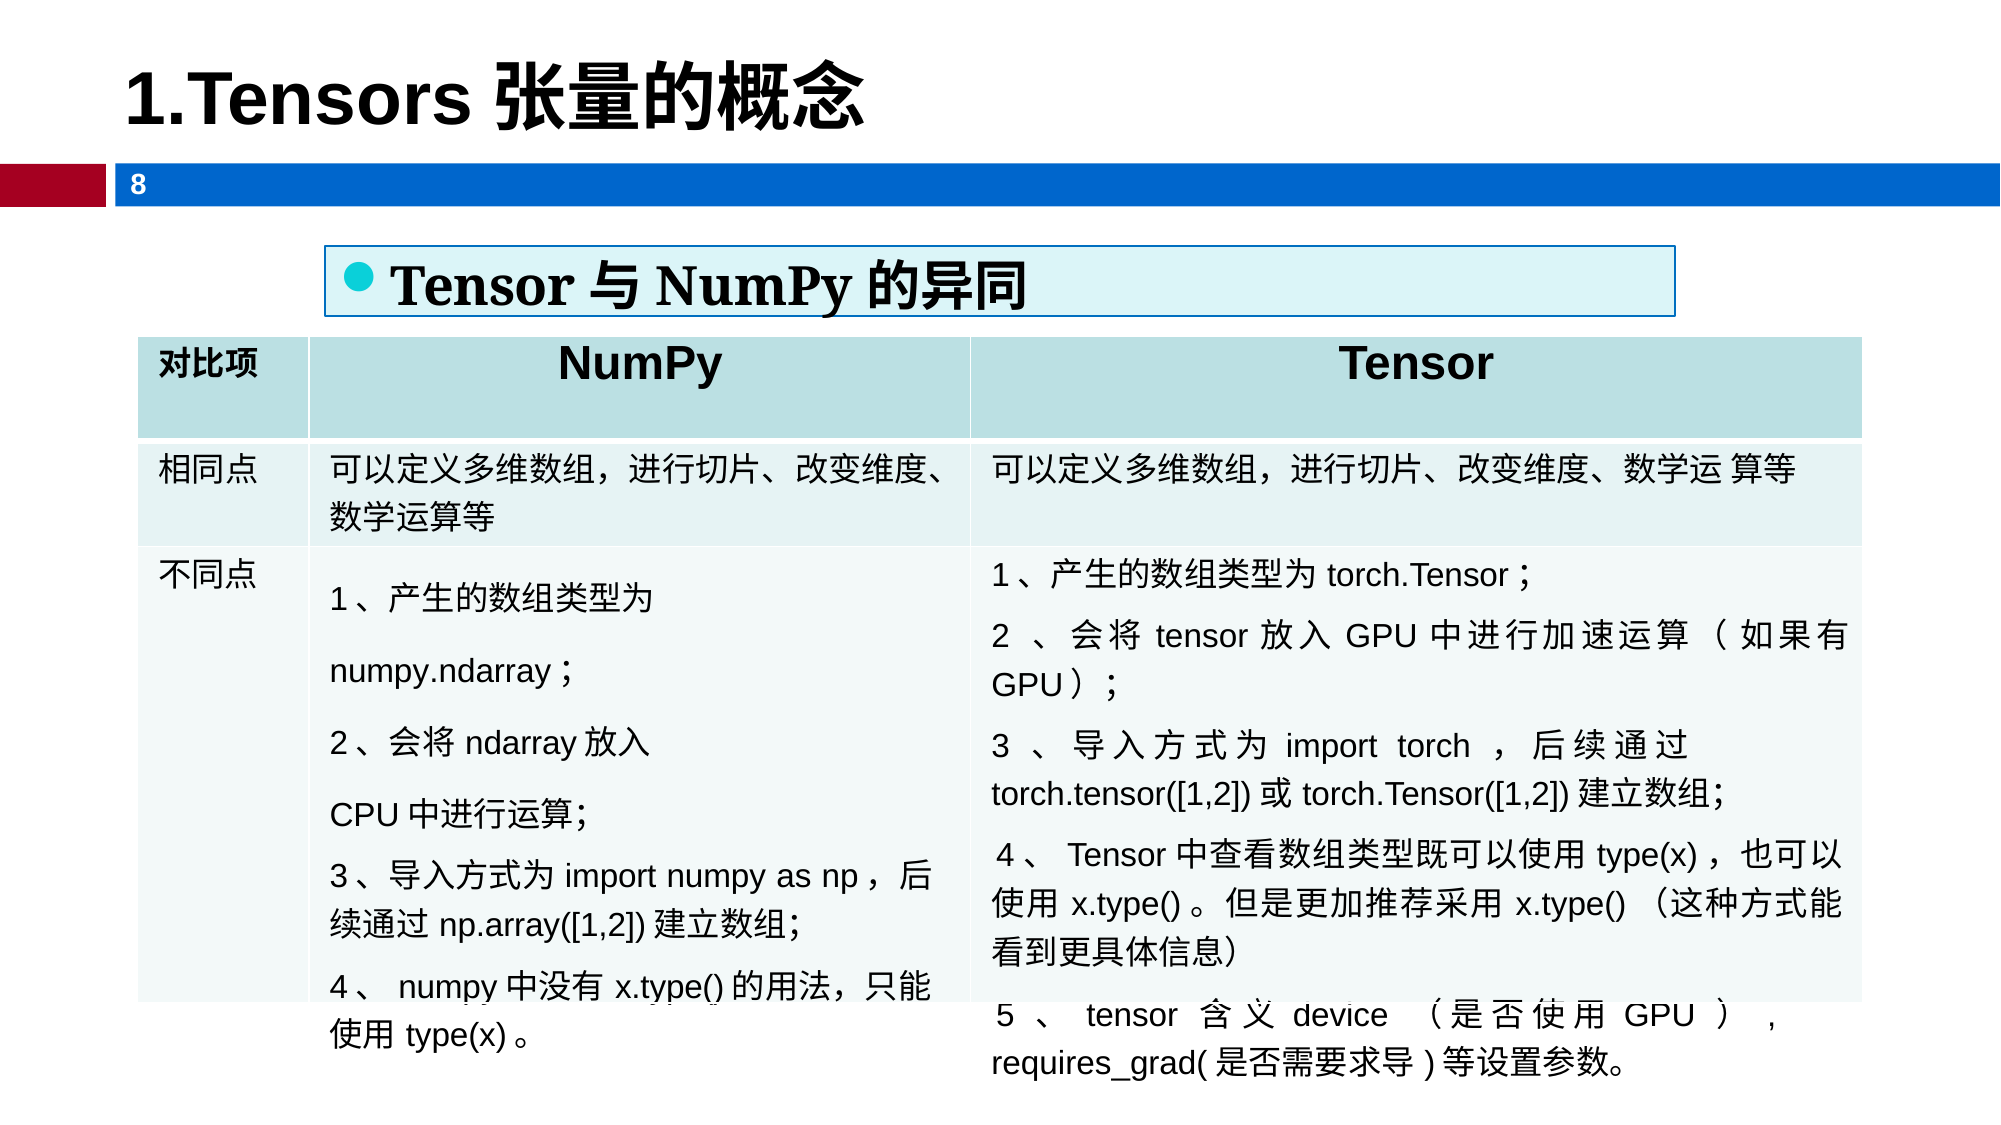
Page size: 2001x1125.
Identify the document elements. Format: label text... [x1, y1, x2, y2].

table_cell 不同点 [138, 547, 308, 1002]
text_box Tensor与NumPy的异同 [324, 245, 1675, 317]
table_cell 可以定义多维数组，进行切片、改变维度、数学运 算等 [971, 444, 1862, 546]
table_cell 相同点 [138, 444, 308, 546]
table_header NumPy [310, 337, 970, 438]
table_cell 1、产生的数组类型为numpy.ndarray； 2、会将ndarray放入CPU中进行运算； 3、导入方式为import numpy as np，后续通过np.array([1,2])建立数组； 4、numpy中没有x.type()的用法，只能使用type(x)。 [310, 547, 970, 1002]
table_cell 可以定义多维数组，进行切片、改变维度、数学运算等 [310, 444, 970, 546]
table_cell 1、产生的数组类型为torch.Tensor； 2 、会将tensor放入GPU中进行加速运算（ 如果有GPU）； 3 、 导 入 方 式 为 import torch ， 后 续 通 过torch.tensor([1,2])或torch.Tensor([1,2])建立数组； 4、Tensor中查看数组类型既可以使用type(x)，也可以使用x.type()。但是更加推荐采用x.type()（这种方式能看到更具体信息） 5 、 tensor 含义 device （ 是 否 使 用 GPU ） , requires_grad(是否需要求导)等设置参数。 [971, 547, 1862, 1002]
table_header Tensor [971, 337, 1862, 438]
table_header 对比项 [138, 337, 308, 438]
title 1.Tensors张量的概念 [109, 38, 2000, 150]
